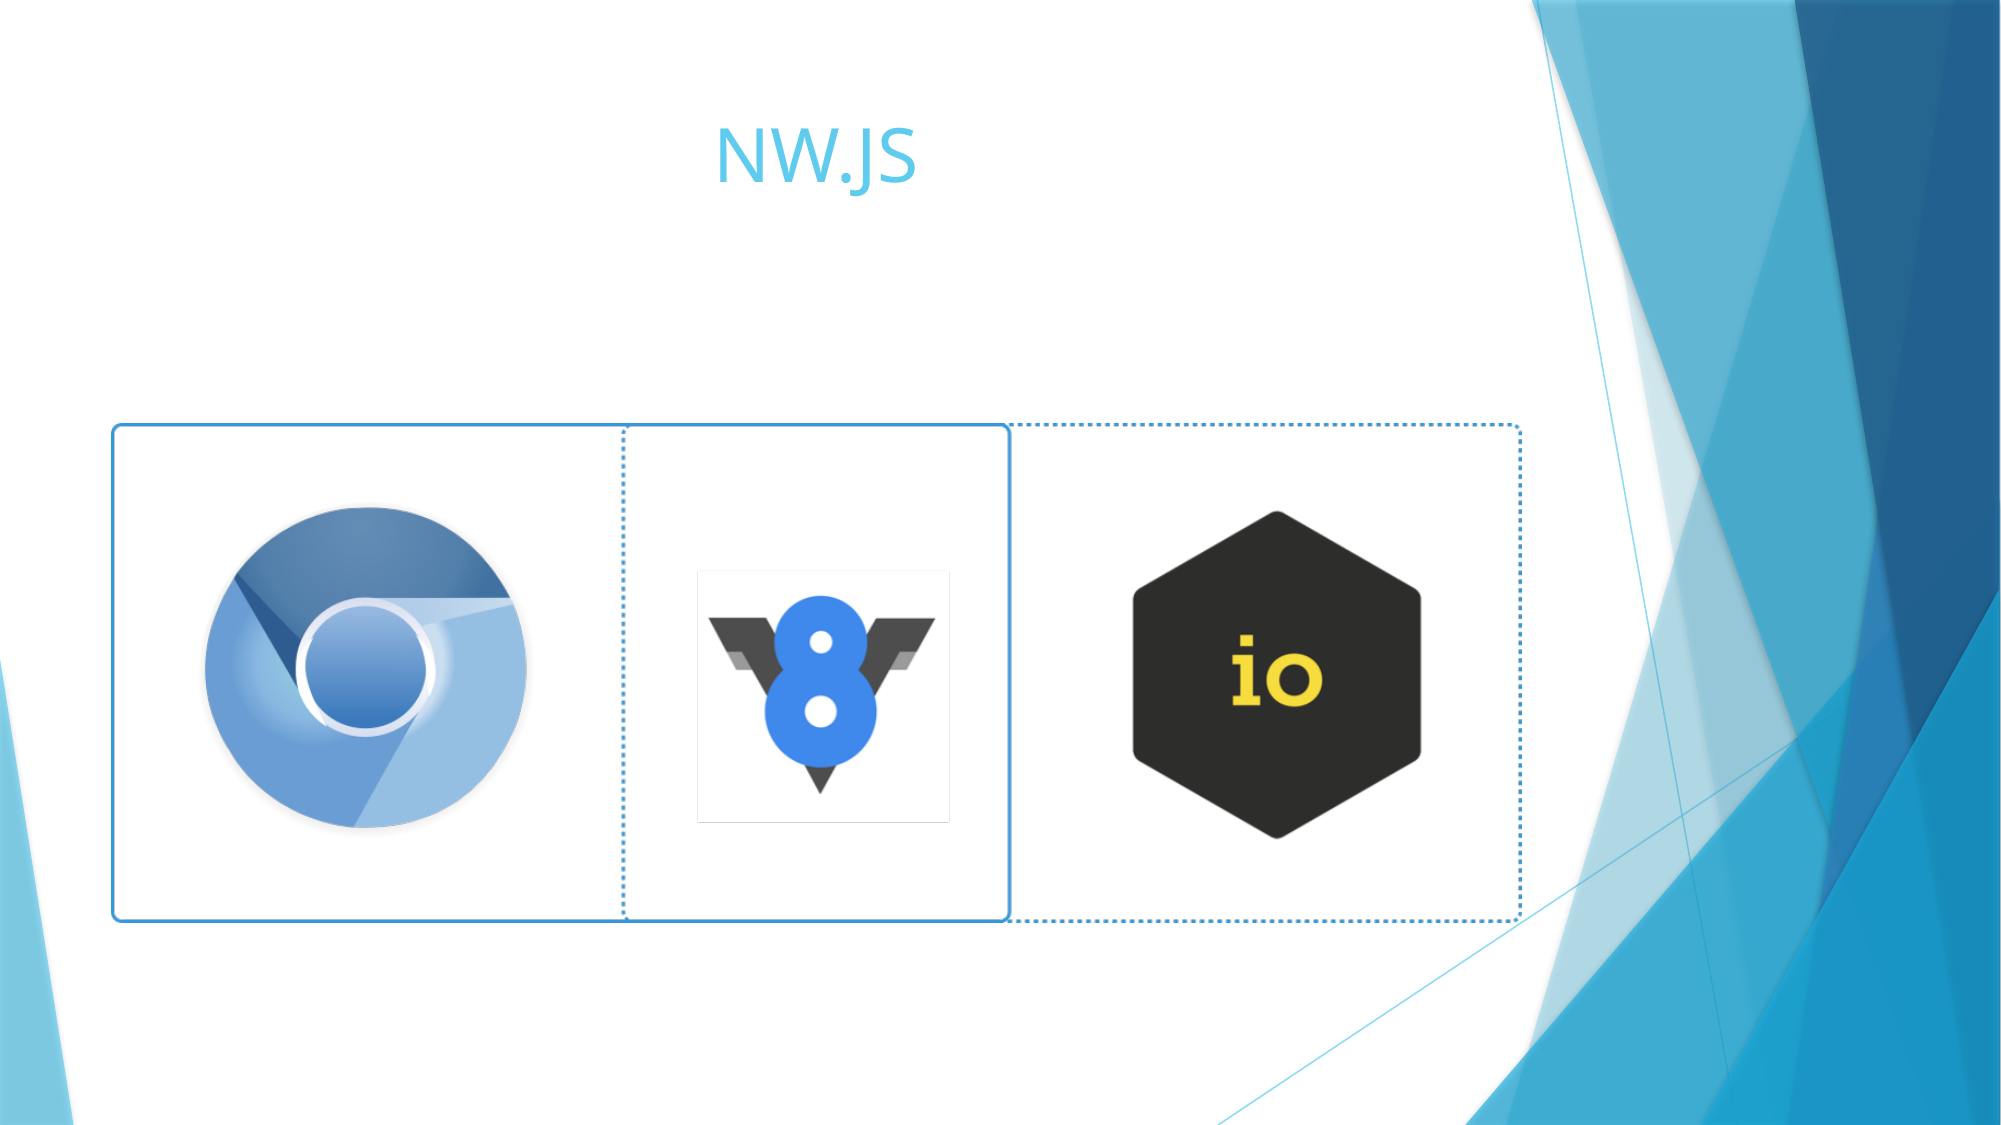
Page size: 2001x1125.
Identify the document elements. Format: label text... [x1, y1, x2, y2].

title NW.JS [111, 99, 1522, 317]
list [110, 422, 1522, 923]
